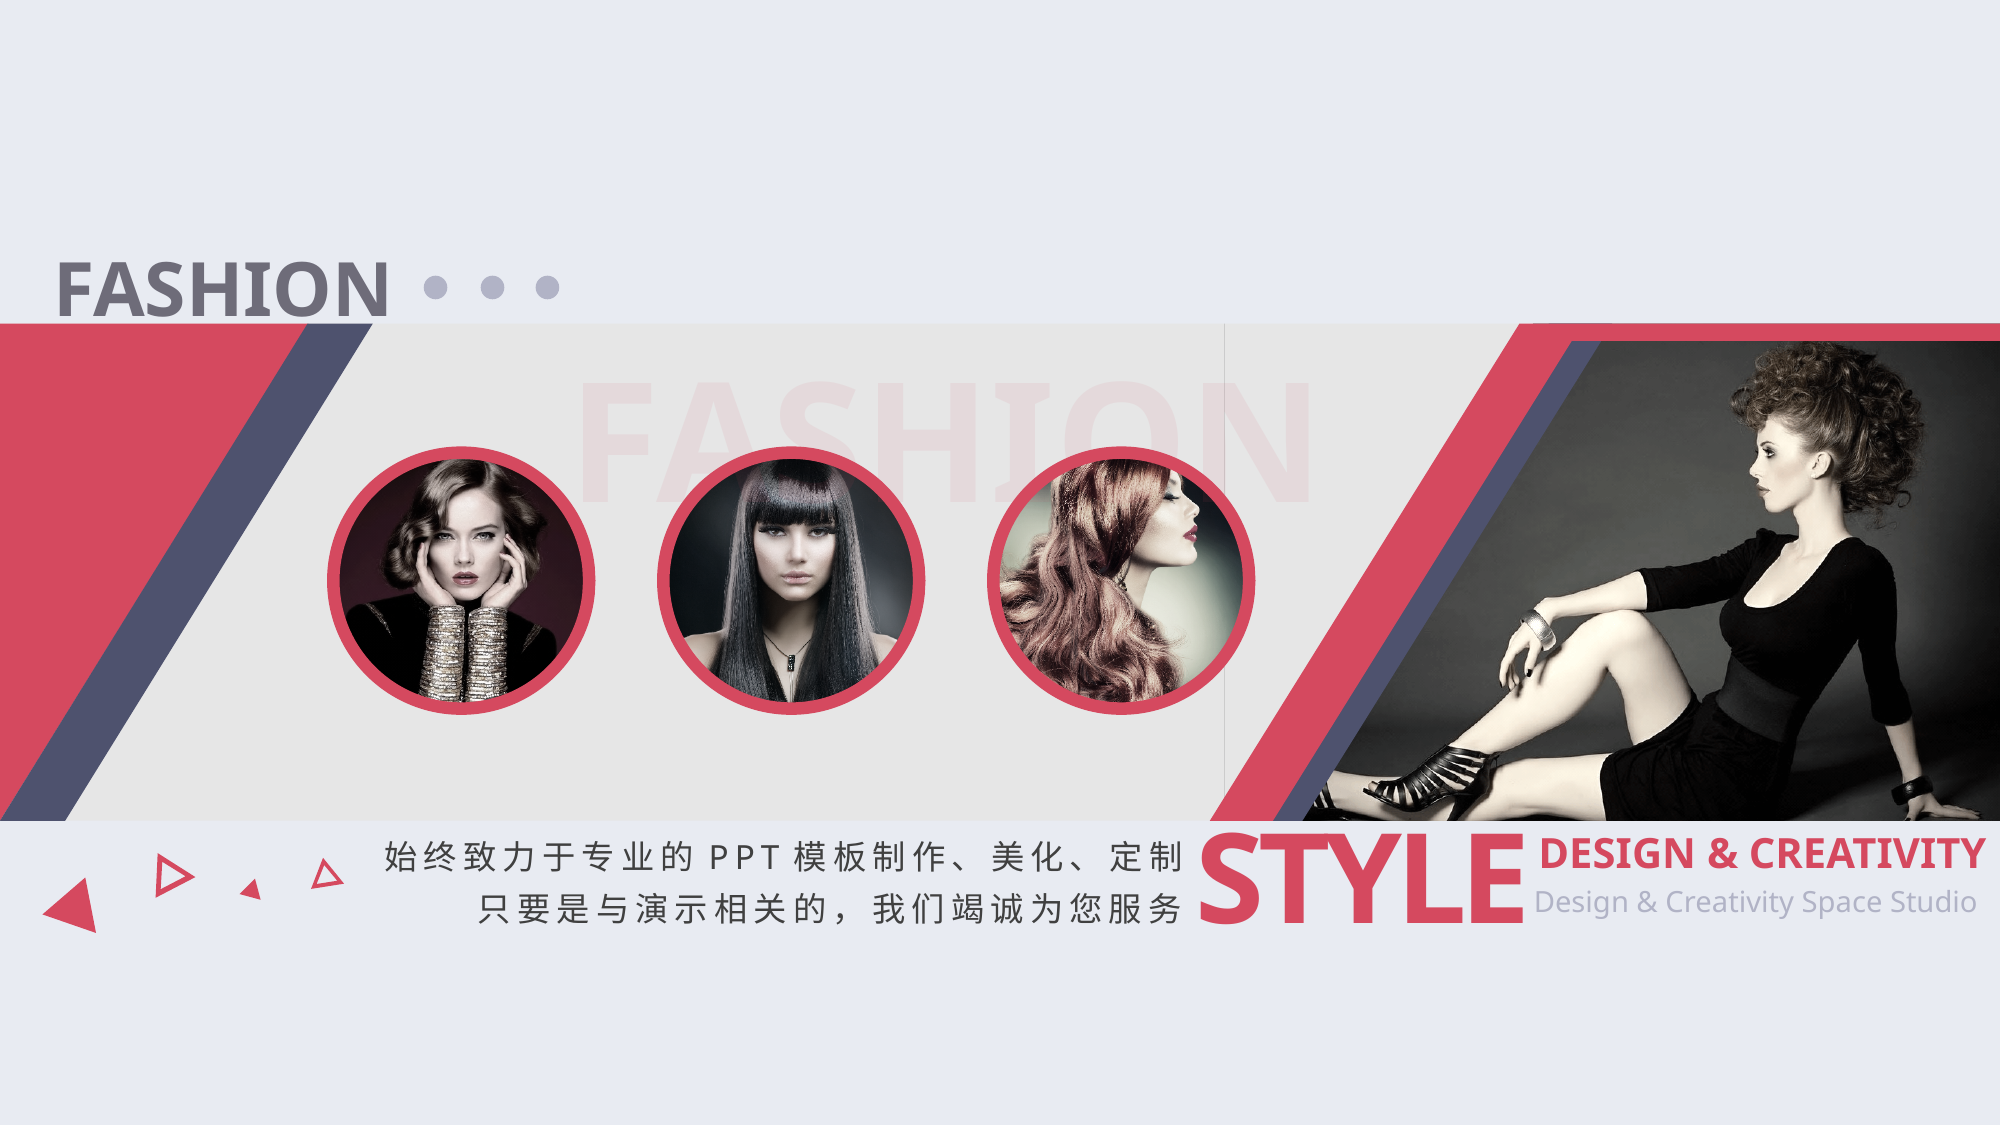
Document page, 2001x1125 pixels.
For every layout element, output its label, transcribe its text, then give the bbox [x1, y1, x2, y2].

text_box [309, 855, 346, 891]
text_box [422, 274, 449, 301]
text_box DESIGN & CREATIVITY [1523, 821, 2000, 884]
text_box Design & Creativity Space Studio [1519, 876, 1993, 926]
text_box [534, 274, 561, 301]
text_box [0, 323, 1224, 821]
picture [993, 323, 2000, 821]
text_box STYLE [1180, 821, 1546, 956]
text_box [237, 876, 263, 902]
picture [333, 452, 590, 709]
text_box [479, 274, 506, 301]
text_box [154, 851, 198, 900]
picture [663, 452, 920, 709]
text_box FASHION [38, 234, 409, 323]
text_box [40, 875, 98, 935]
text_box 始终致力于专业的PPT模板制作、美化、定制 只要是与演示相关的，我们竭诚为您服务 [305, 821, 1180, 936]
